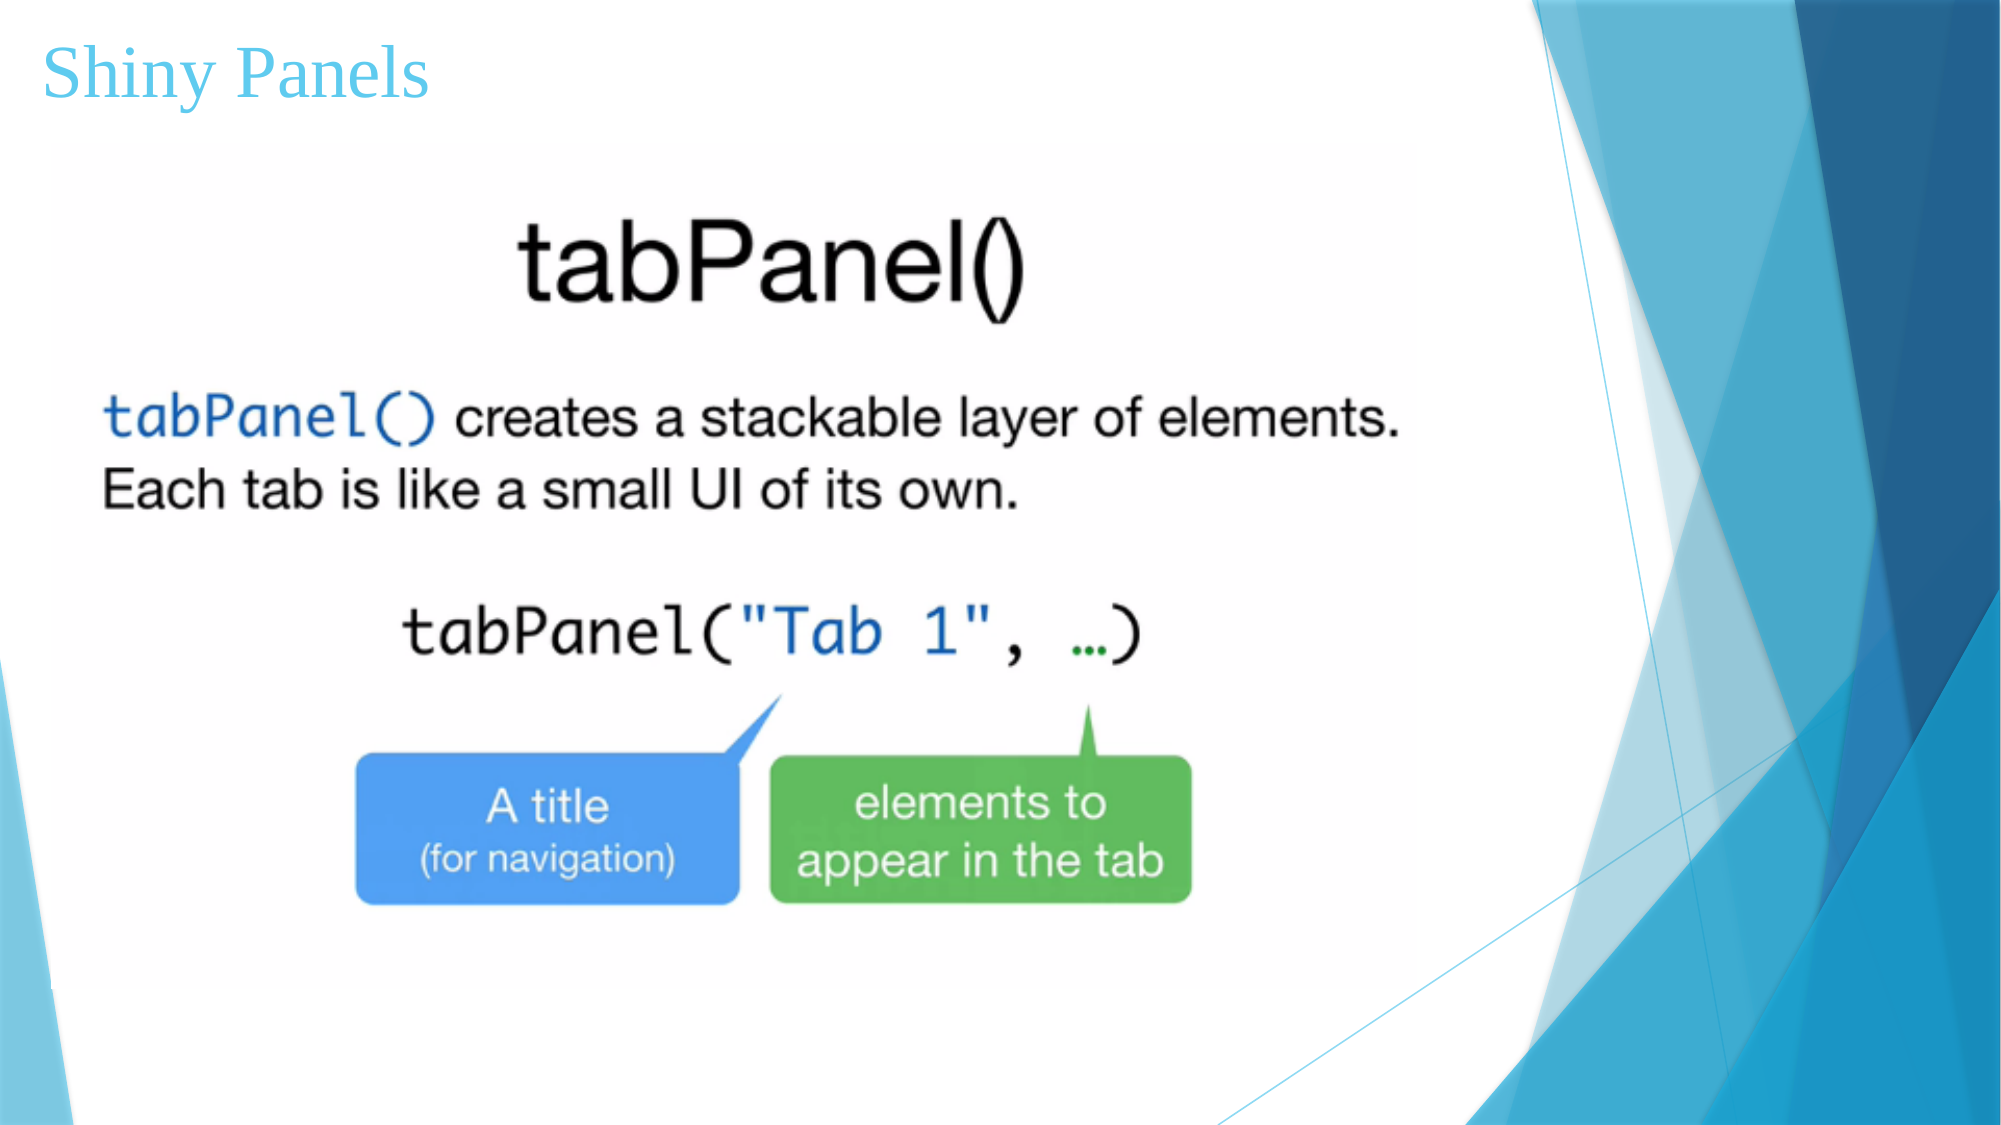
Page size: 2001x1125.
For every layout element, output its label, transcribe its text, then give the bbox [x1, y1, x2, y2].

title Shiny Panels [26, 15, 1437, 123]
picture [51, 143, 1418, 990]
